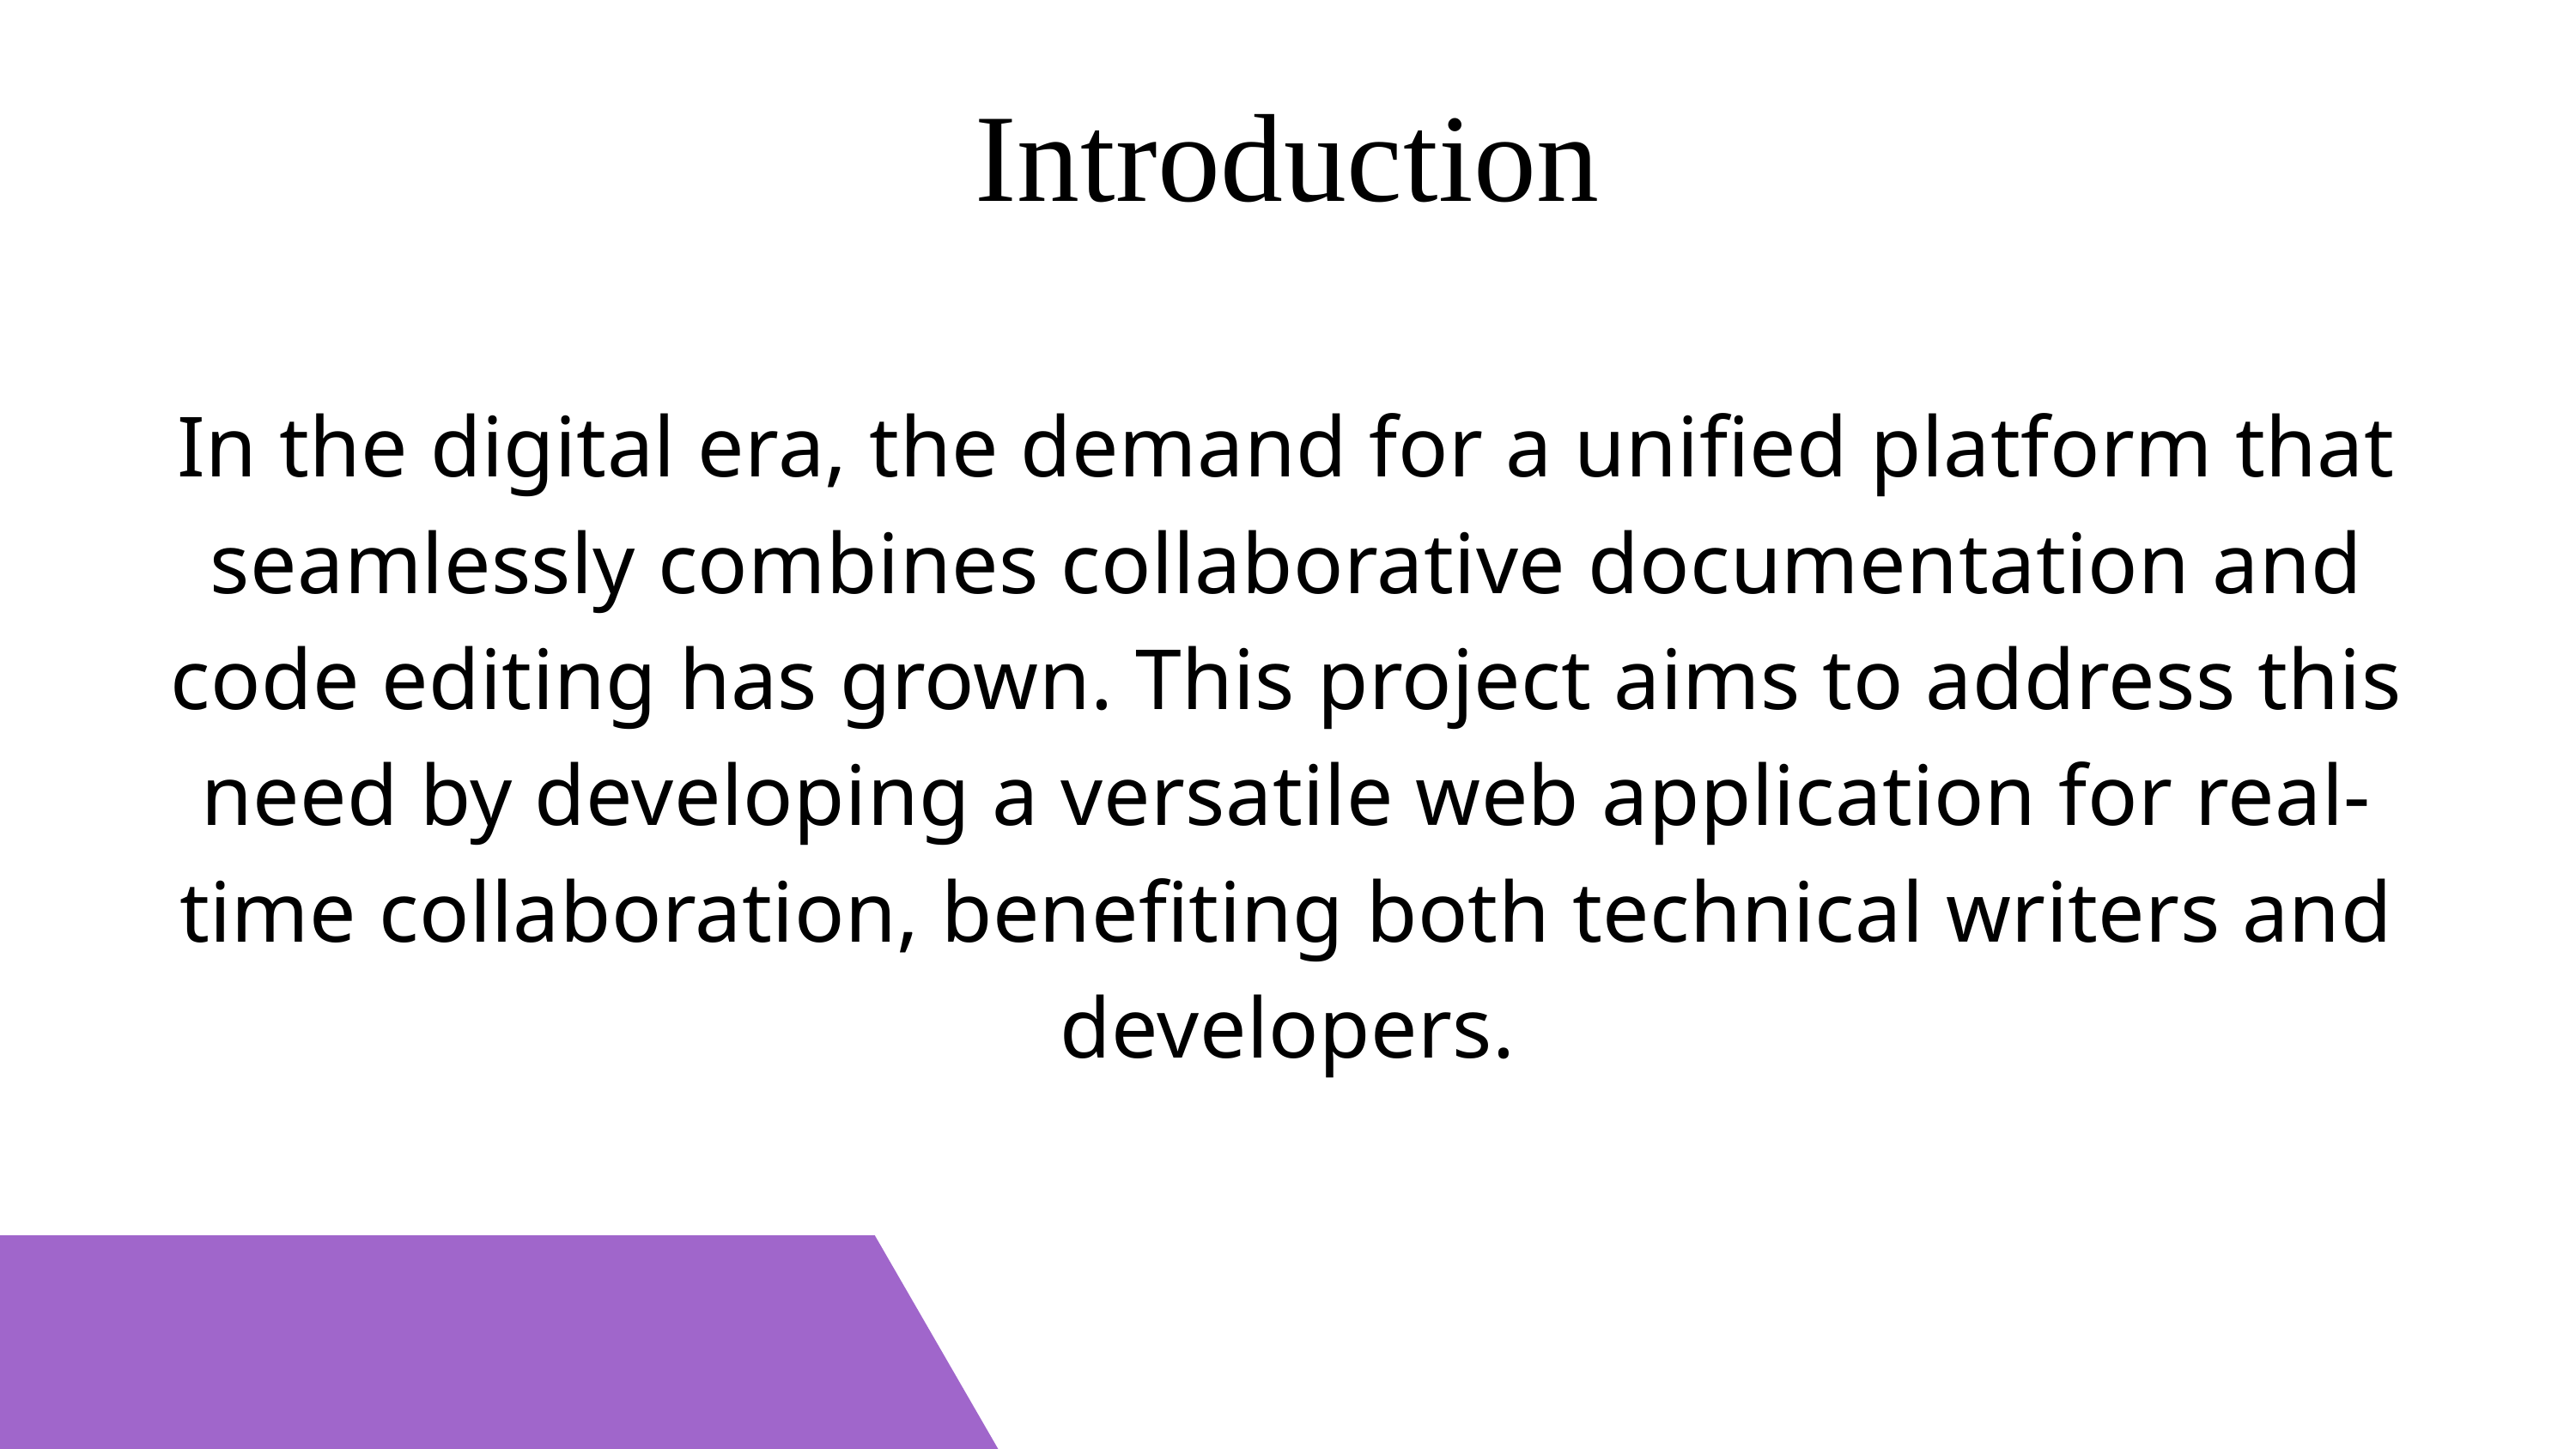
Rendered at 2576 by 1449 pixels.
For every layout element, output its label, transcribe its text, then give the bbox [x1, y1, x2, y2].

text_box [0, 1234, 1128, 1449]
text_box In the digital era, the demand for a unified platform that seamlessly combines collaborative documentation and code editing has grown. This project aims to address this need by developing a versatile web application for real-time collaboration, benefiting both technical writers and developers. [144, 377, 2432, 1075]
text_box Introduction [975, 51, 1601, 227]
